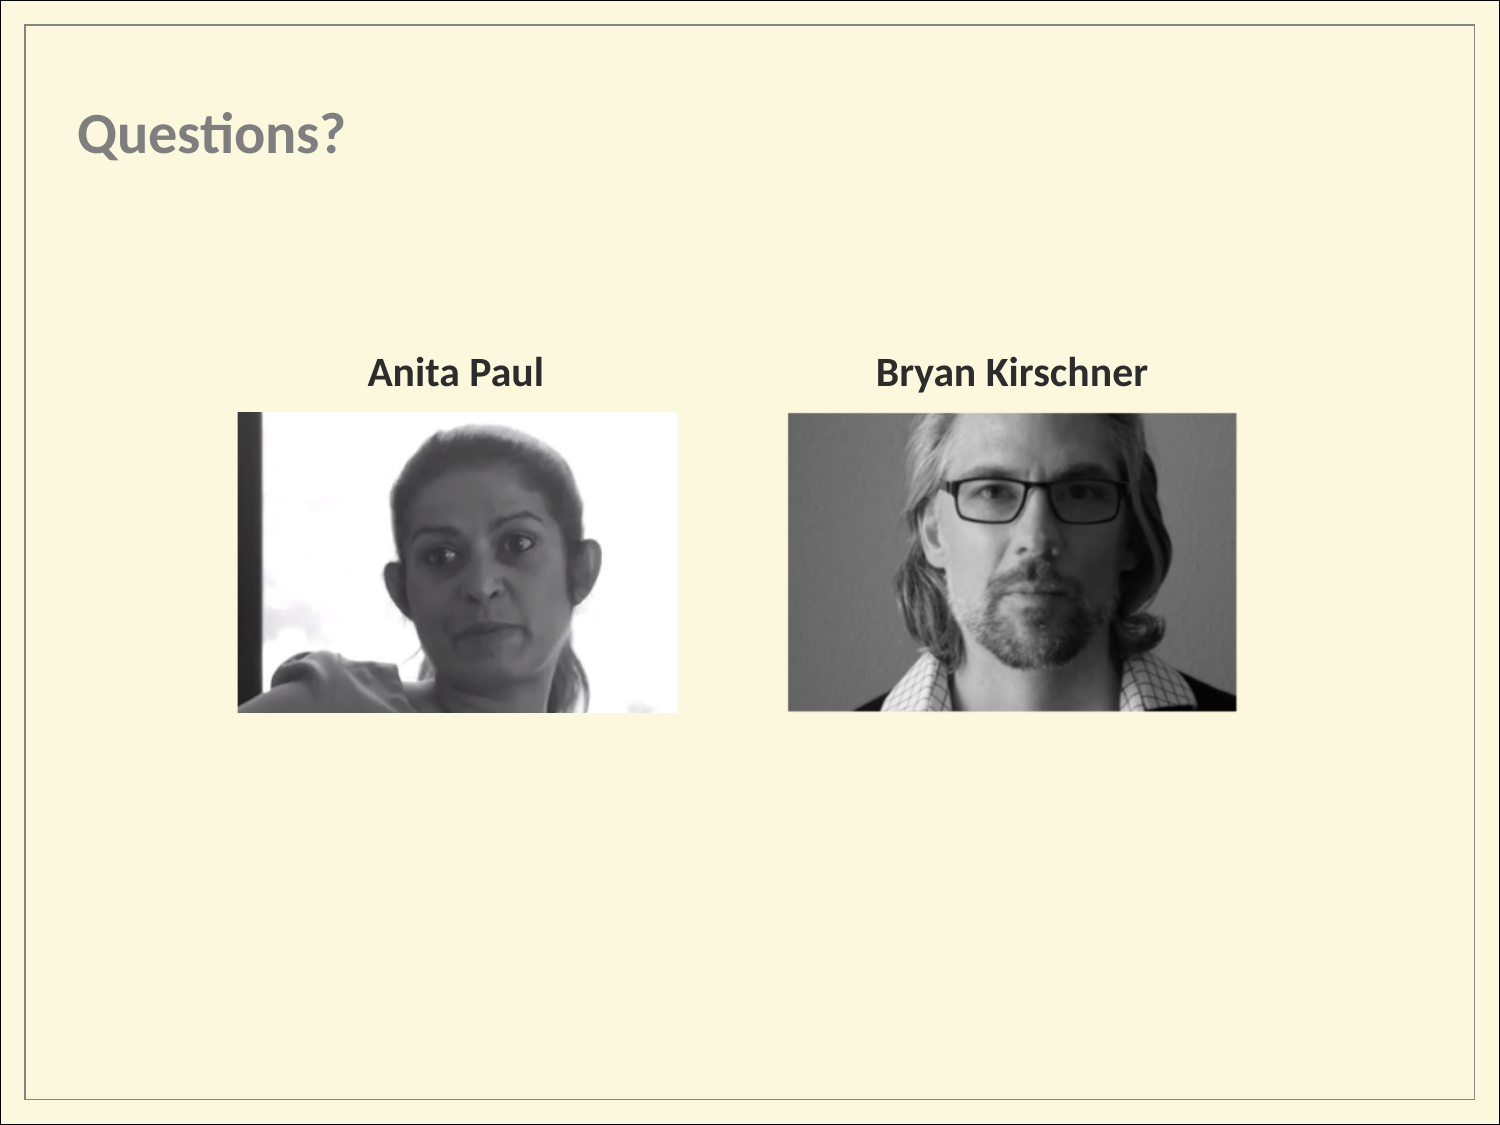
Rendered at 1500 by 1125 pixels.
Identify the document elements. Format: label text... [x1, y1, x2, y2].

text_box Questions? [62, 87, 1300, 173]
picture [787, 412, 1238, 713]
text_box Bryan Kirschner [860, 337, 1164, 403]
picture [237, 412, 678, 713]
text_box Anita Paul [352, 337, 560, 403]
